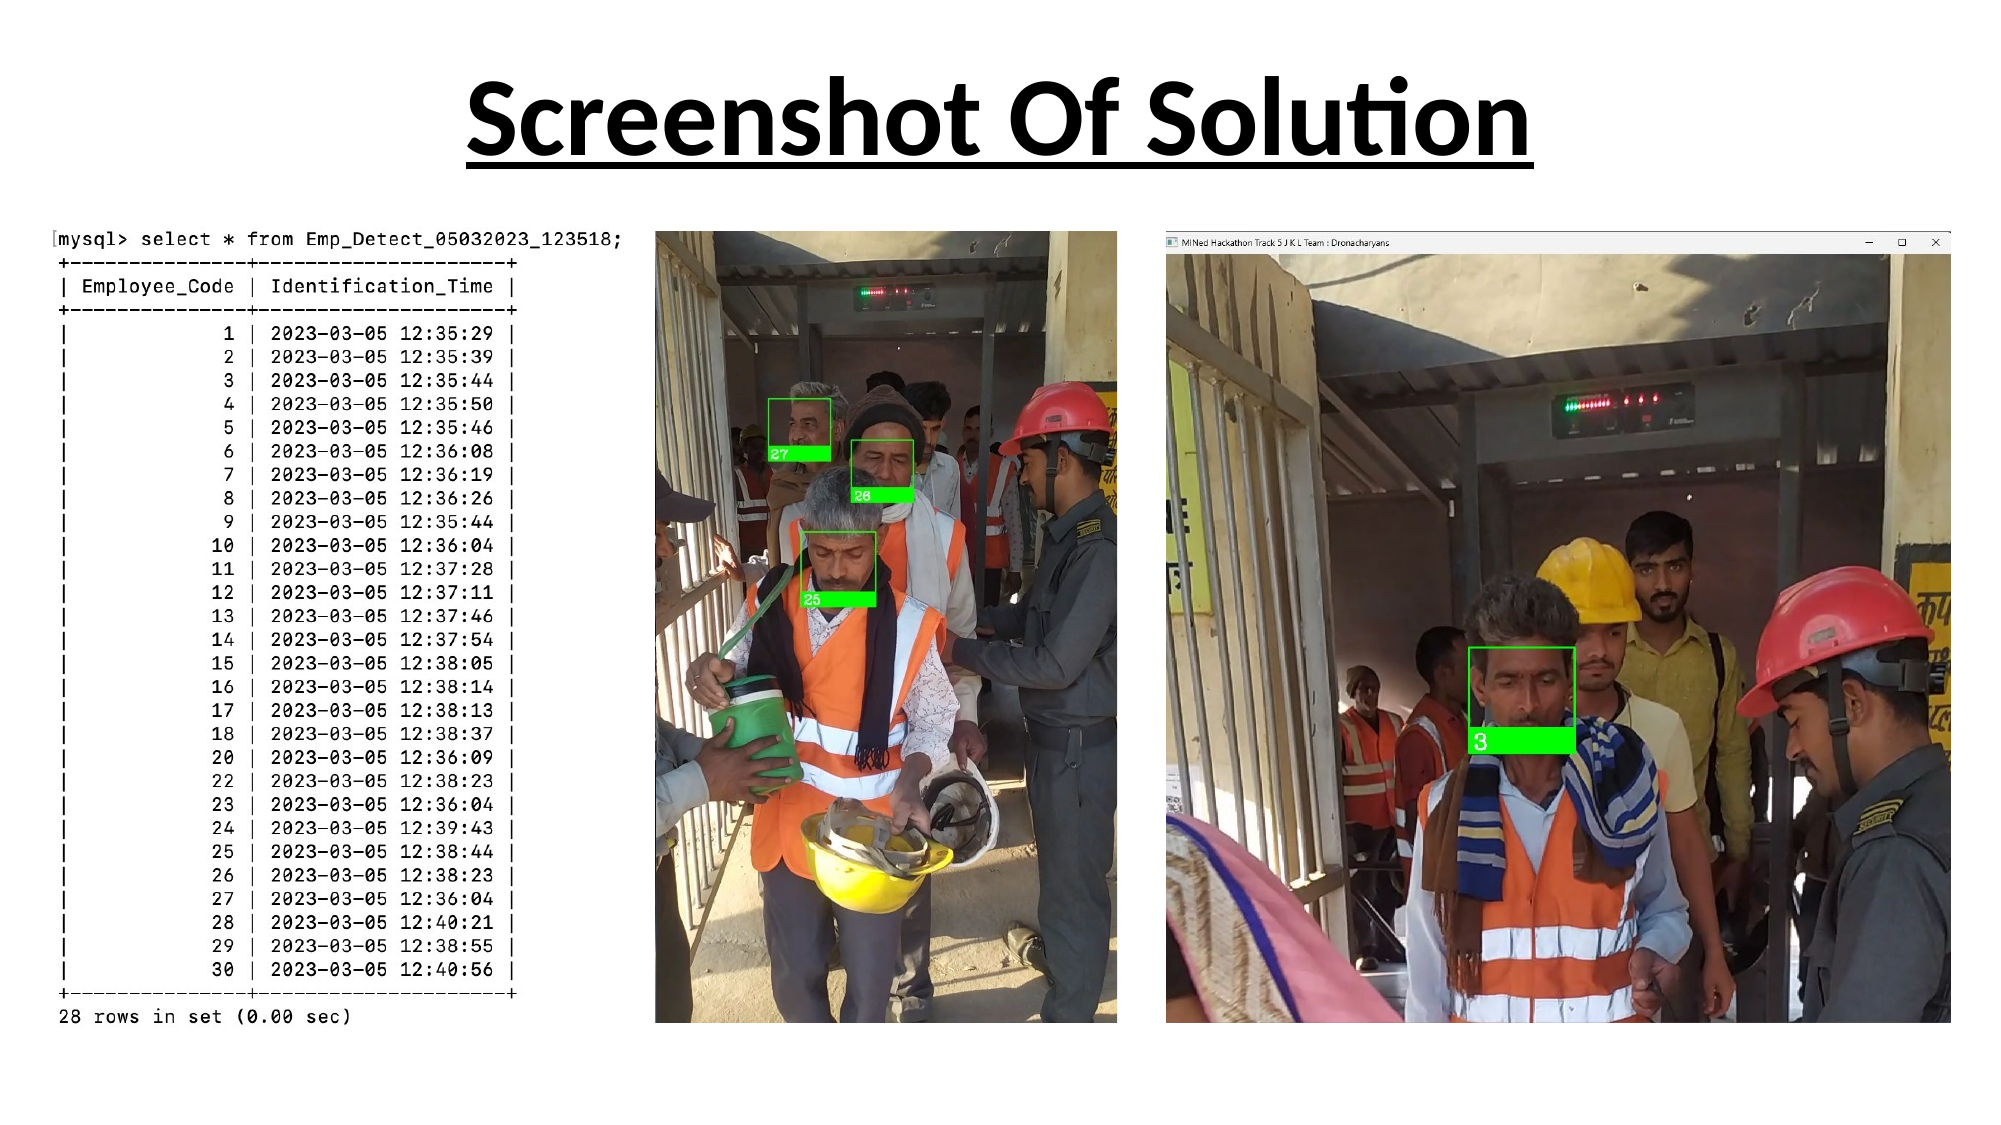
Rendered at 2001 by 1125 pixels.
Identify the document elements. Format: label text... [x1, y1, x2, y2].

picture [655, 231, 1118, 1023]
picture [1166, 231, 1951, 1023]
text_box Screenshot Of Solution [450, 34, 1550, 185]
picture [51, 213, 632, 1041]
